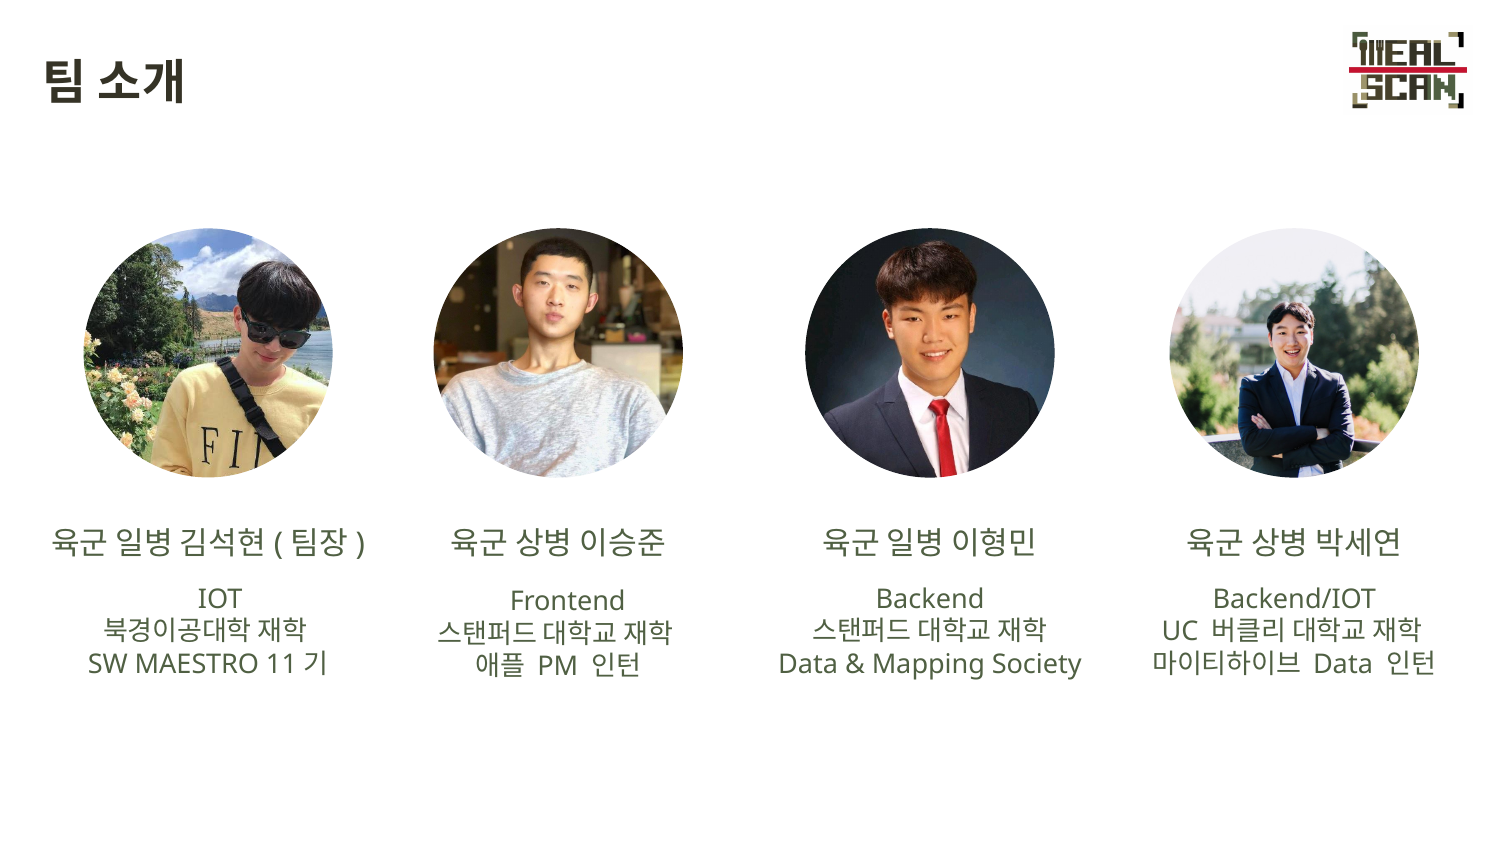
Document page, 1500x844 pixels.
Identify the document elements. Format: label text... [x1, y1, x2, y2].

picture [1169, 227, 1420, 478]
picture [1343, 25, 1473, 115]
text_box 육군 상병 이승준 Frontend 스탠퍼드 대학교 재학 애플 PM 인턴 [383, 508, 734, 731]
text_box 육군 상병 박세연 Backend/IOT UC 버클리 대학교 재학 마이티하이브 Data 인턴 [1123, 508, 1470, 726]
picture [83, 228, 333, 478]
text_box 팀 소개 [27, 36, 256, 125]
text_box 육군 일병 이형민 Backend 스탠퍼드 대학교 재학 Data & Mapping Society [737, 508, 1123, 799]
picture [433, 227, 684, 478]
picture [804, 227, 1055, 478]
text_box 육군 일병 김석현(팀장) IOT 북경이공대학 재학 SW MAESTRO 11기 [33, 508, 384, 694]
